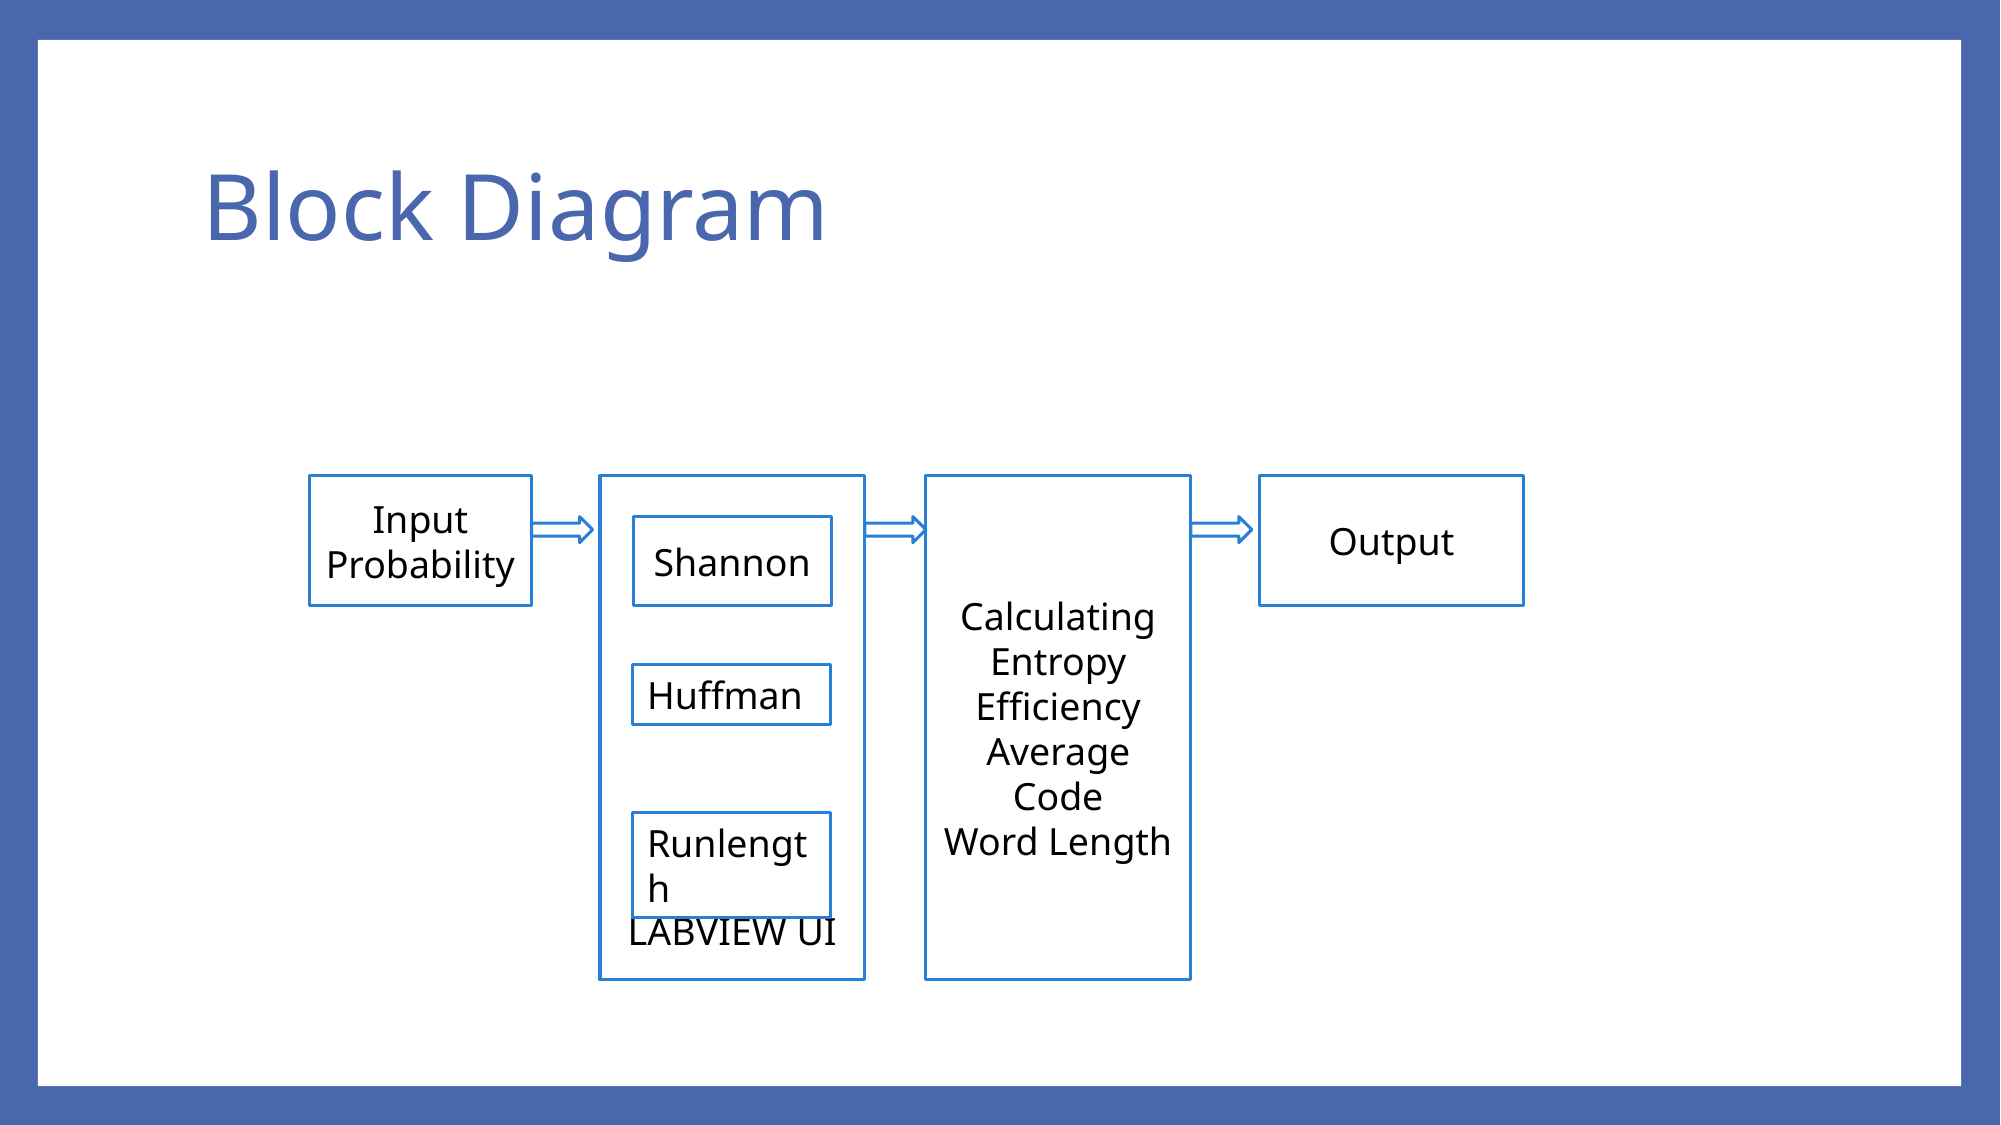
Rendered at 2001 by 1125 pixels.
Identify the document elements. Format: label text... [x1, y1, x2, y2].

text_box Shannon [632, 515, 833, 607]
text_box LABVIEW UI [598, 474, 866, 981]
text_box Output [1258, 474, 1525, 607]
title Block Diagram [187, 99, 1808, 323]
text_box [863, 515, 928, 545]
text_box Runlength [631, 811, 832, 919]
text_box Input Probability [308, 474, 533, 607]
text_box Huffman [631, 663, 832, 726]
text_box [529, 515, 594, 545]
text_box Calculating Entropy Efficiency Average Code Word Length [924, 474, 1192, 981]
text_box [1189, 515, 1253, 545]
